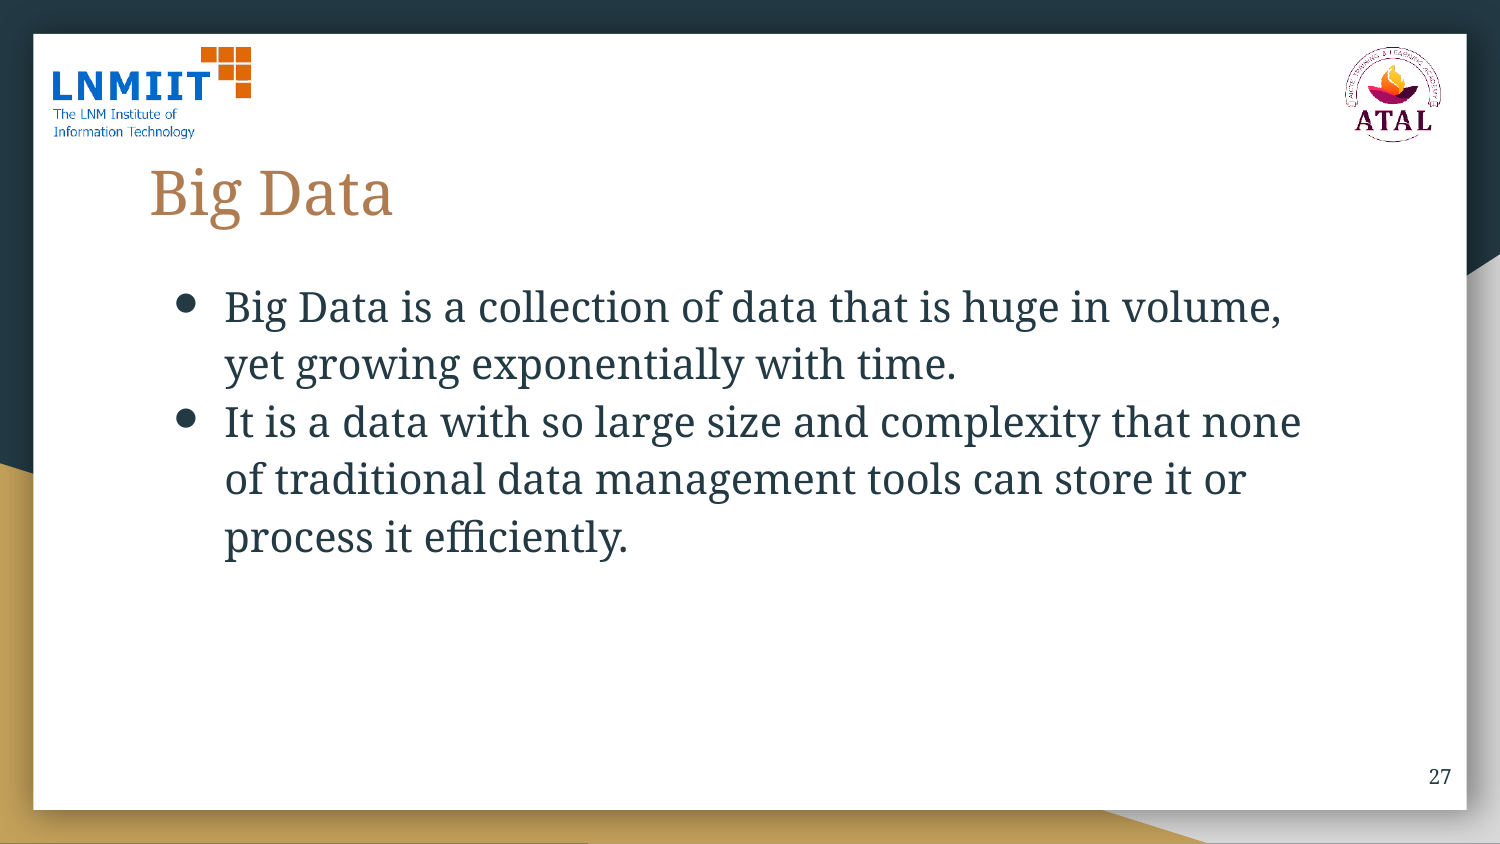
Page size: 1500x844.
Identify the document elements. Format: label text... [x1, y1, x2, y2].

picture [53, 47, 251, 139]
picture [1332, 43, 1447, 143]
title Big Data [134, 138, 1366, 243]
slide_number 27 [1376, 745, 1467, 810]
list Big Data is a collection of data that is huge in volume, yet growing exponentially with time. It is a data with so large size and complexity that none of traditional data management tools can store it or process it efficiently. [134, 257, 1366, 729]
